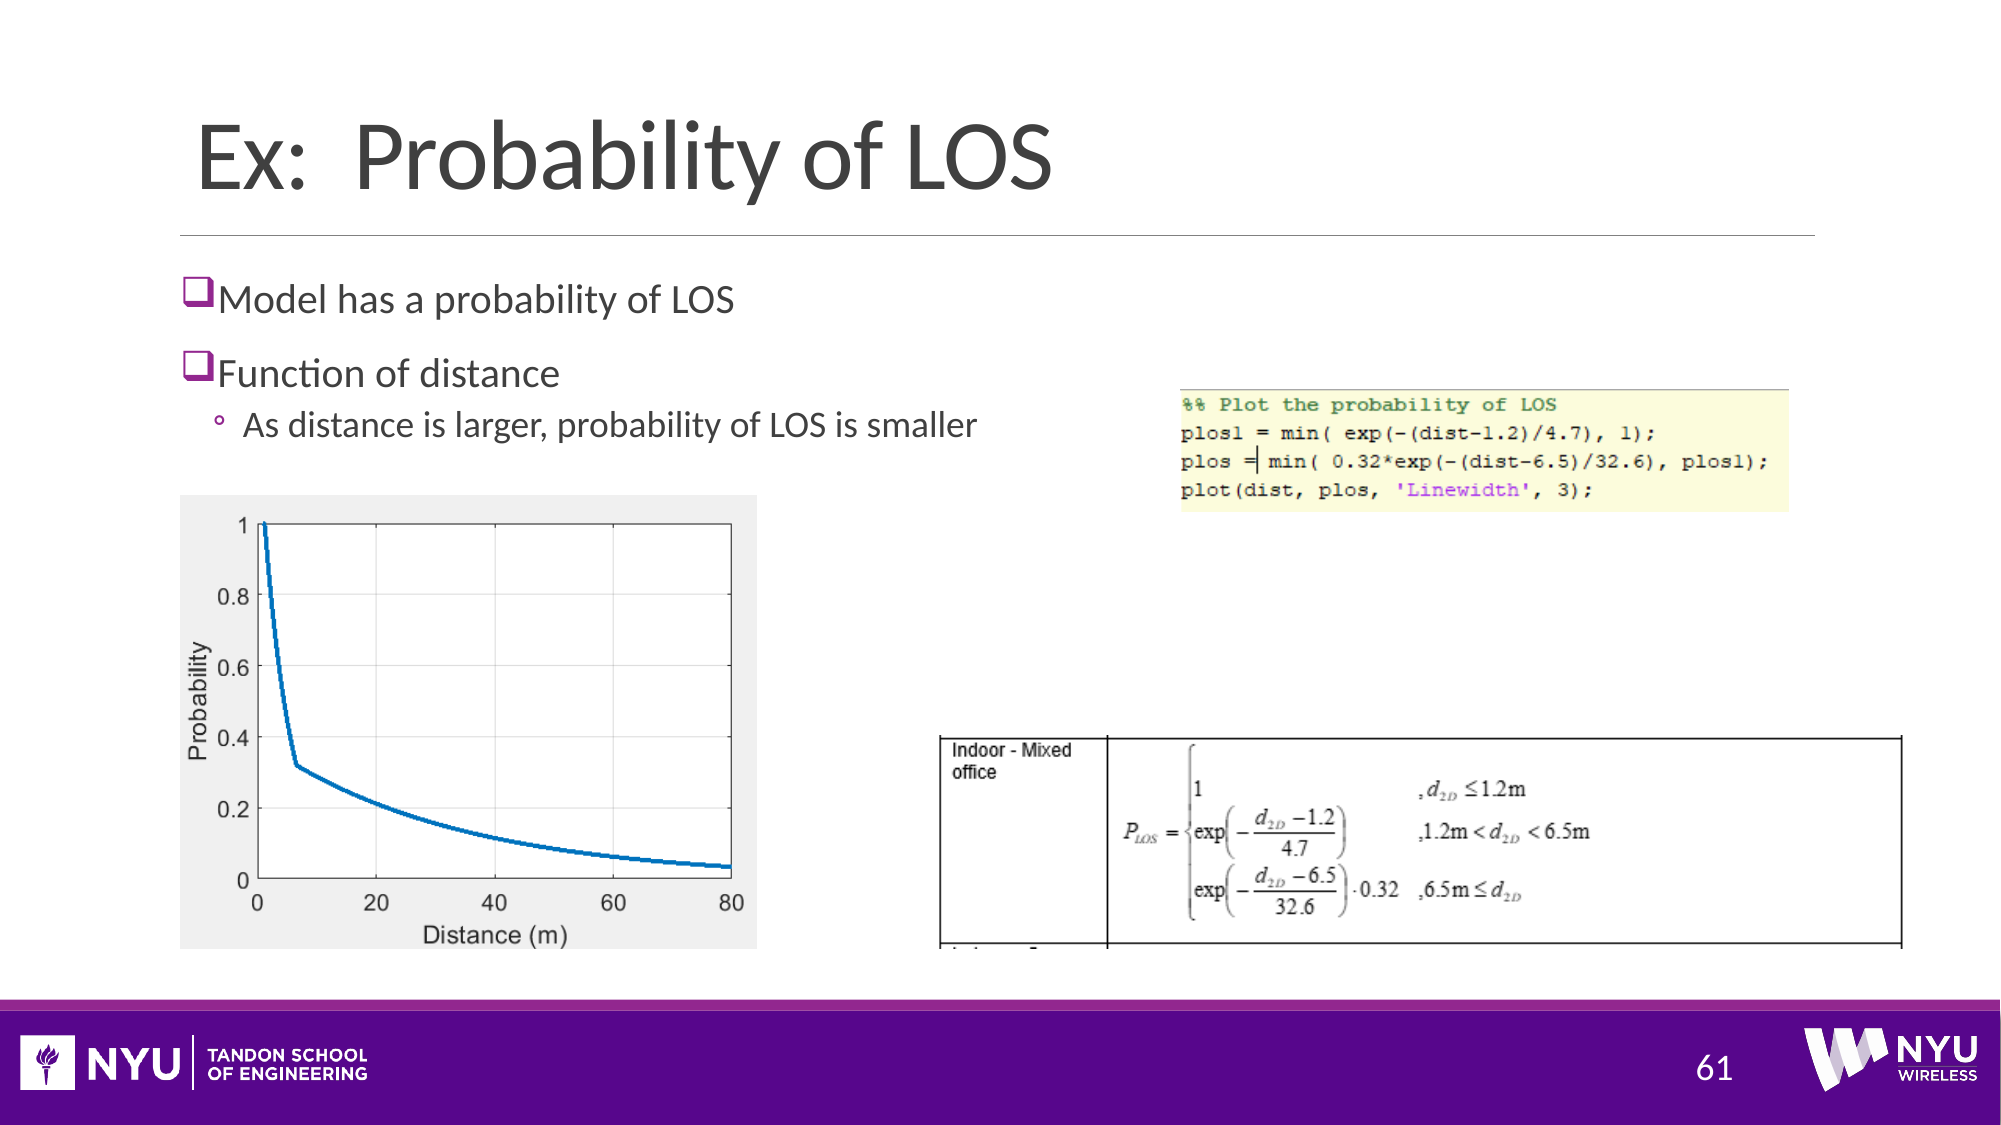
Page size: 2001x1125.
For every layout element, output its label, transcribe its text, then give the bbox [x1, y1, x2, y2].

slide_number 61 [1533, 1035, 1749, 1096]
picture [179, 495, 758, 949]
picture [934, 735, 1909, 949]
title Ex: Probability of LOS [180, 47, 1830, 218]
list Model has a probability of LOS Function of distance As distance is larger, probability of LOS is smaller [180, 269, 1830, 963]
picture [1180, 388, 1790, 512]
